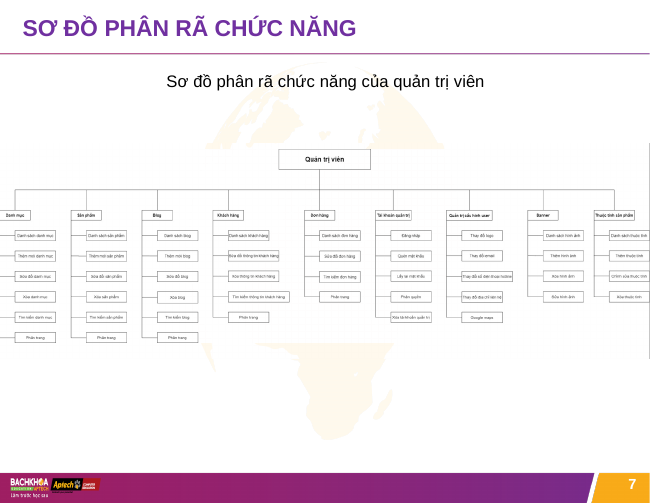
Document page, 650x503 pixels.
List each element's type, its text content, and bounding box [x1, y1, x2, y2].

text_box Sơ đồ phân rã chức năng của quản trị viên [73, 63, 579, 98]
picture [0, 0, 650, 503]
slide_number 7 [617, 365, 646, 503]
title SƠ ĐỒ PHÂN RÃ CHỨC NĂNG [21, 0, 618, 70]
